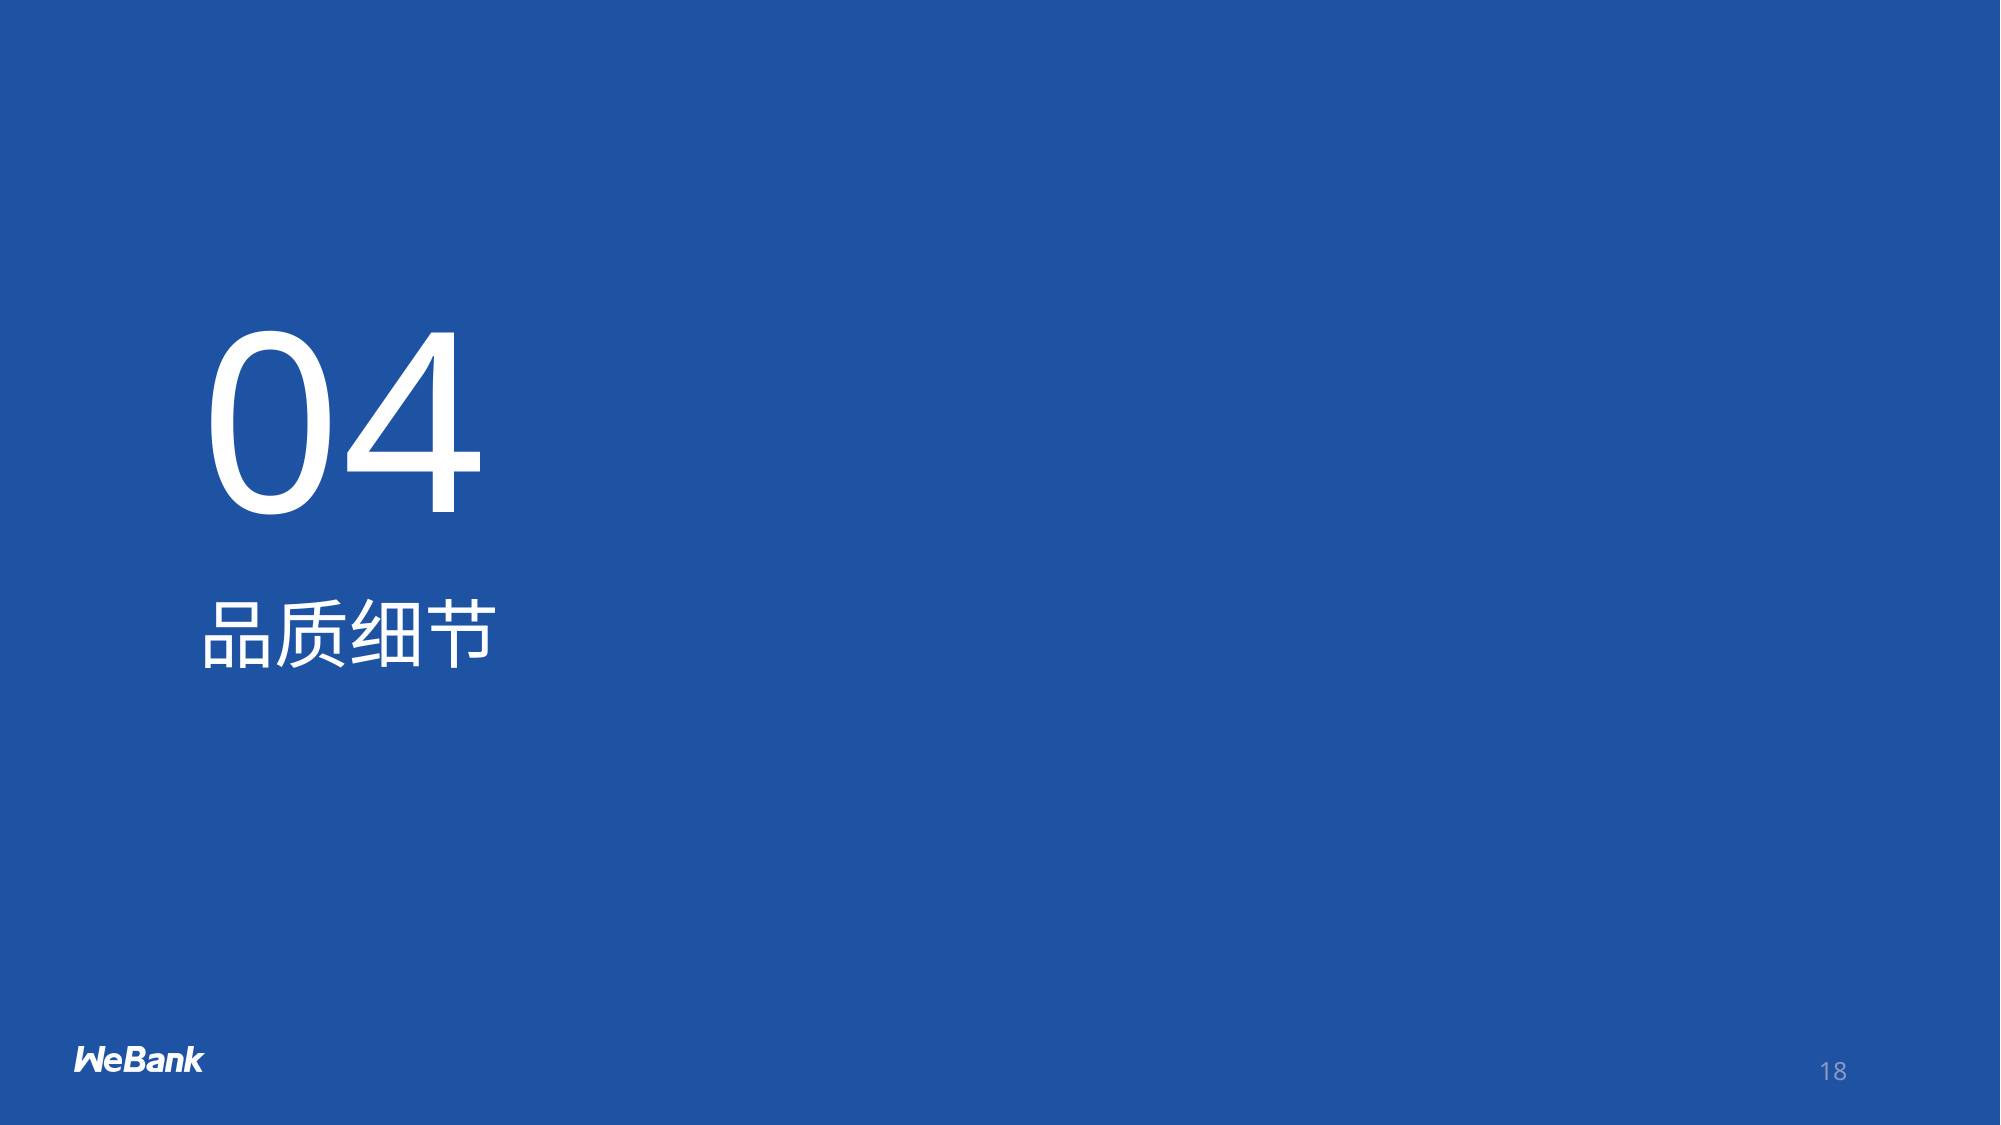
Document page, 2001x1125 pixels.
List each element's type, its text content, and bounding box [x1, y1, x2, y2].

title 品质细节 [199, 565, 1246, 681]
slide_number 18 [1412, 1042, 1863, 1103]
picture [74, 1046, 205, 1072]
list 04 [199, 267, 895, 498]
